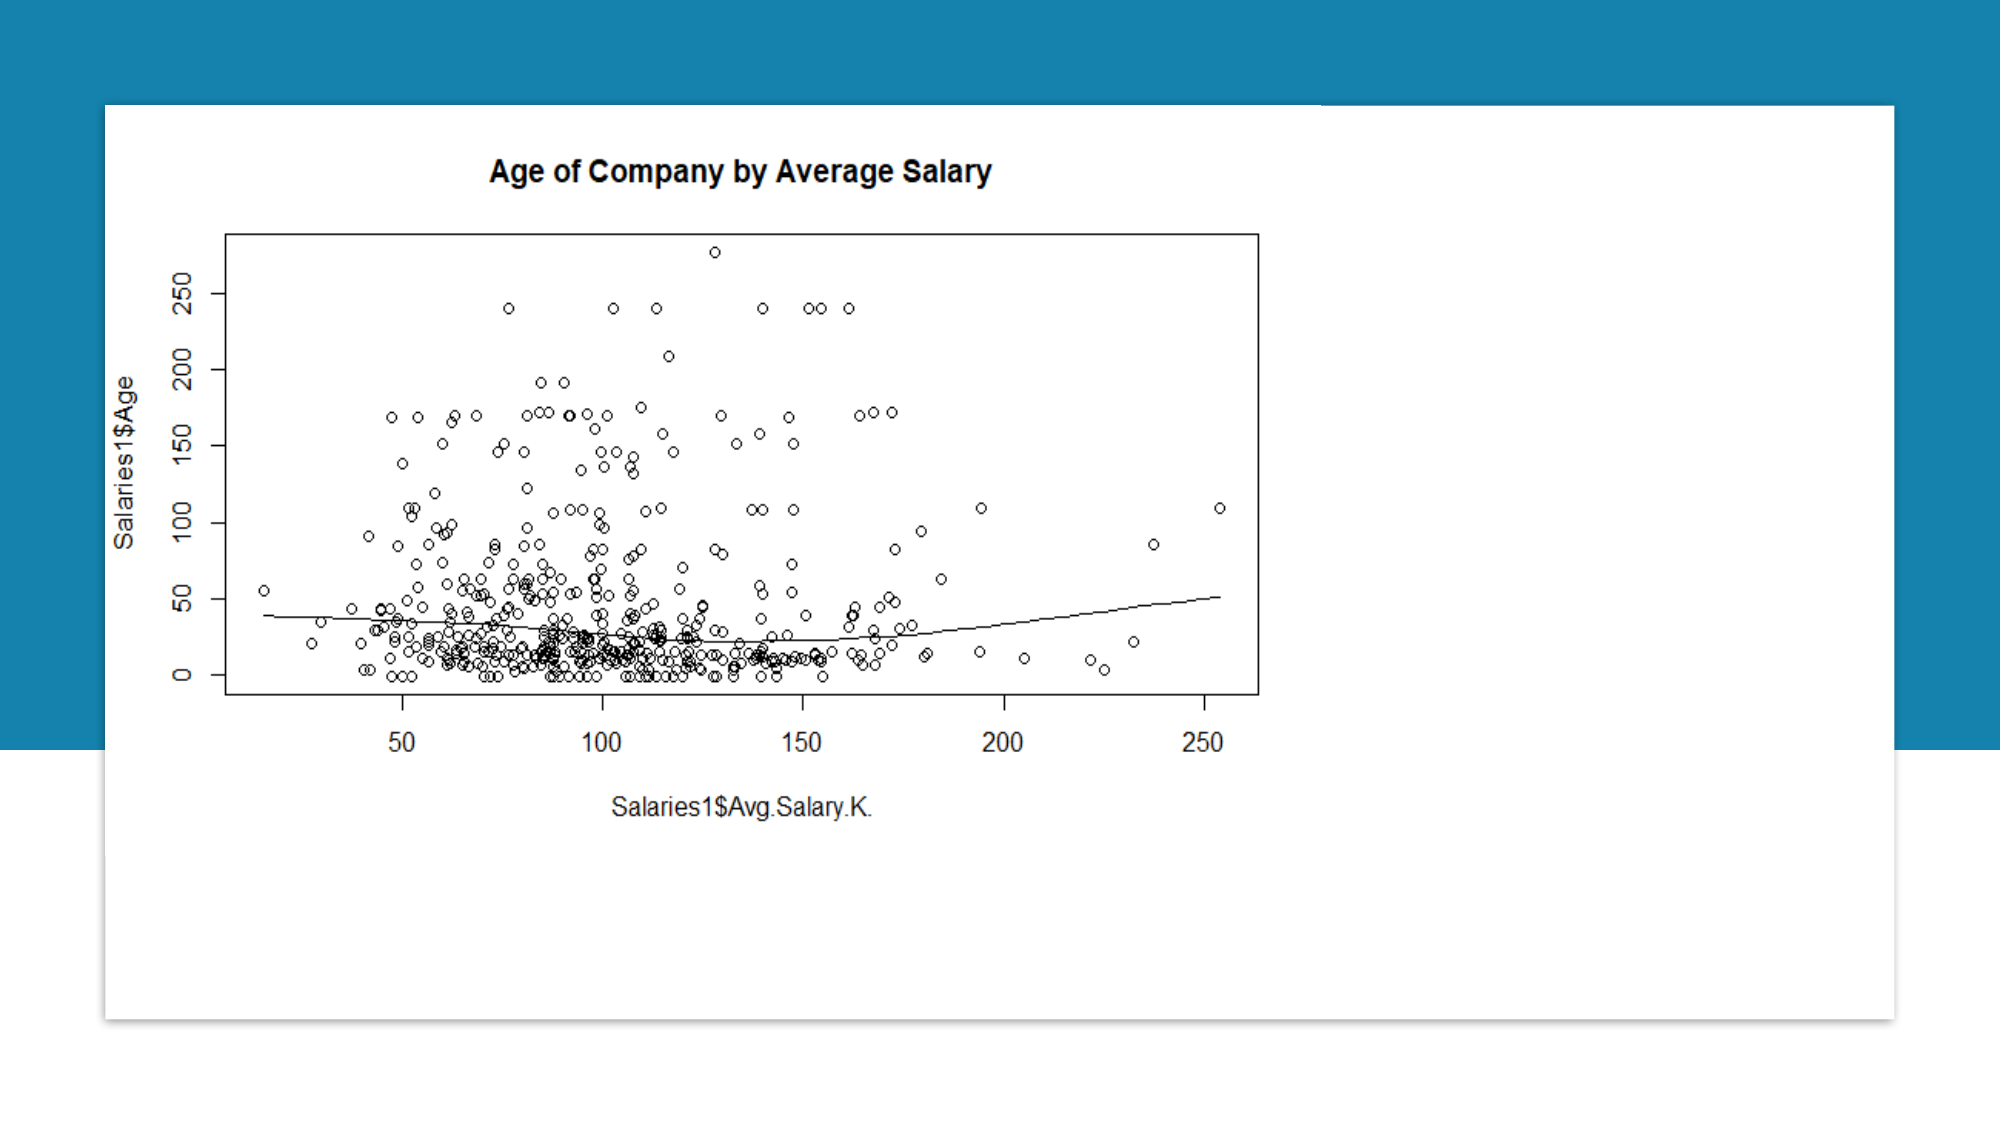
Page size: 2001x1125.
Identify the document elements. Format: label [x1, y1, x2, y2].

picture [105, 105, 1321, 856]
text_box [104, 104, 1896, 1021]
text_box [0, 0, 2000, 751]
